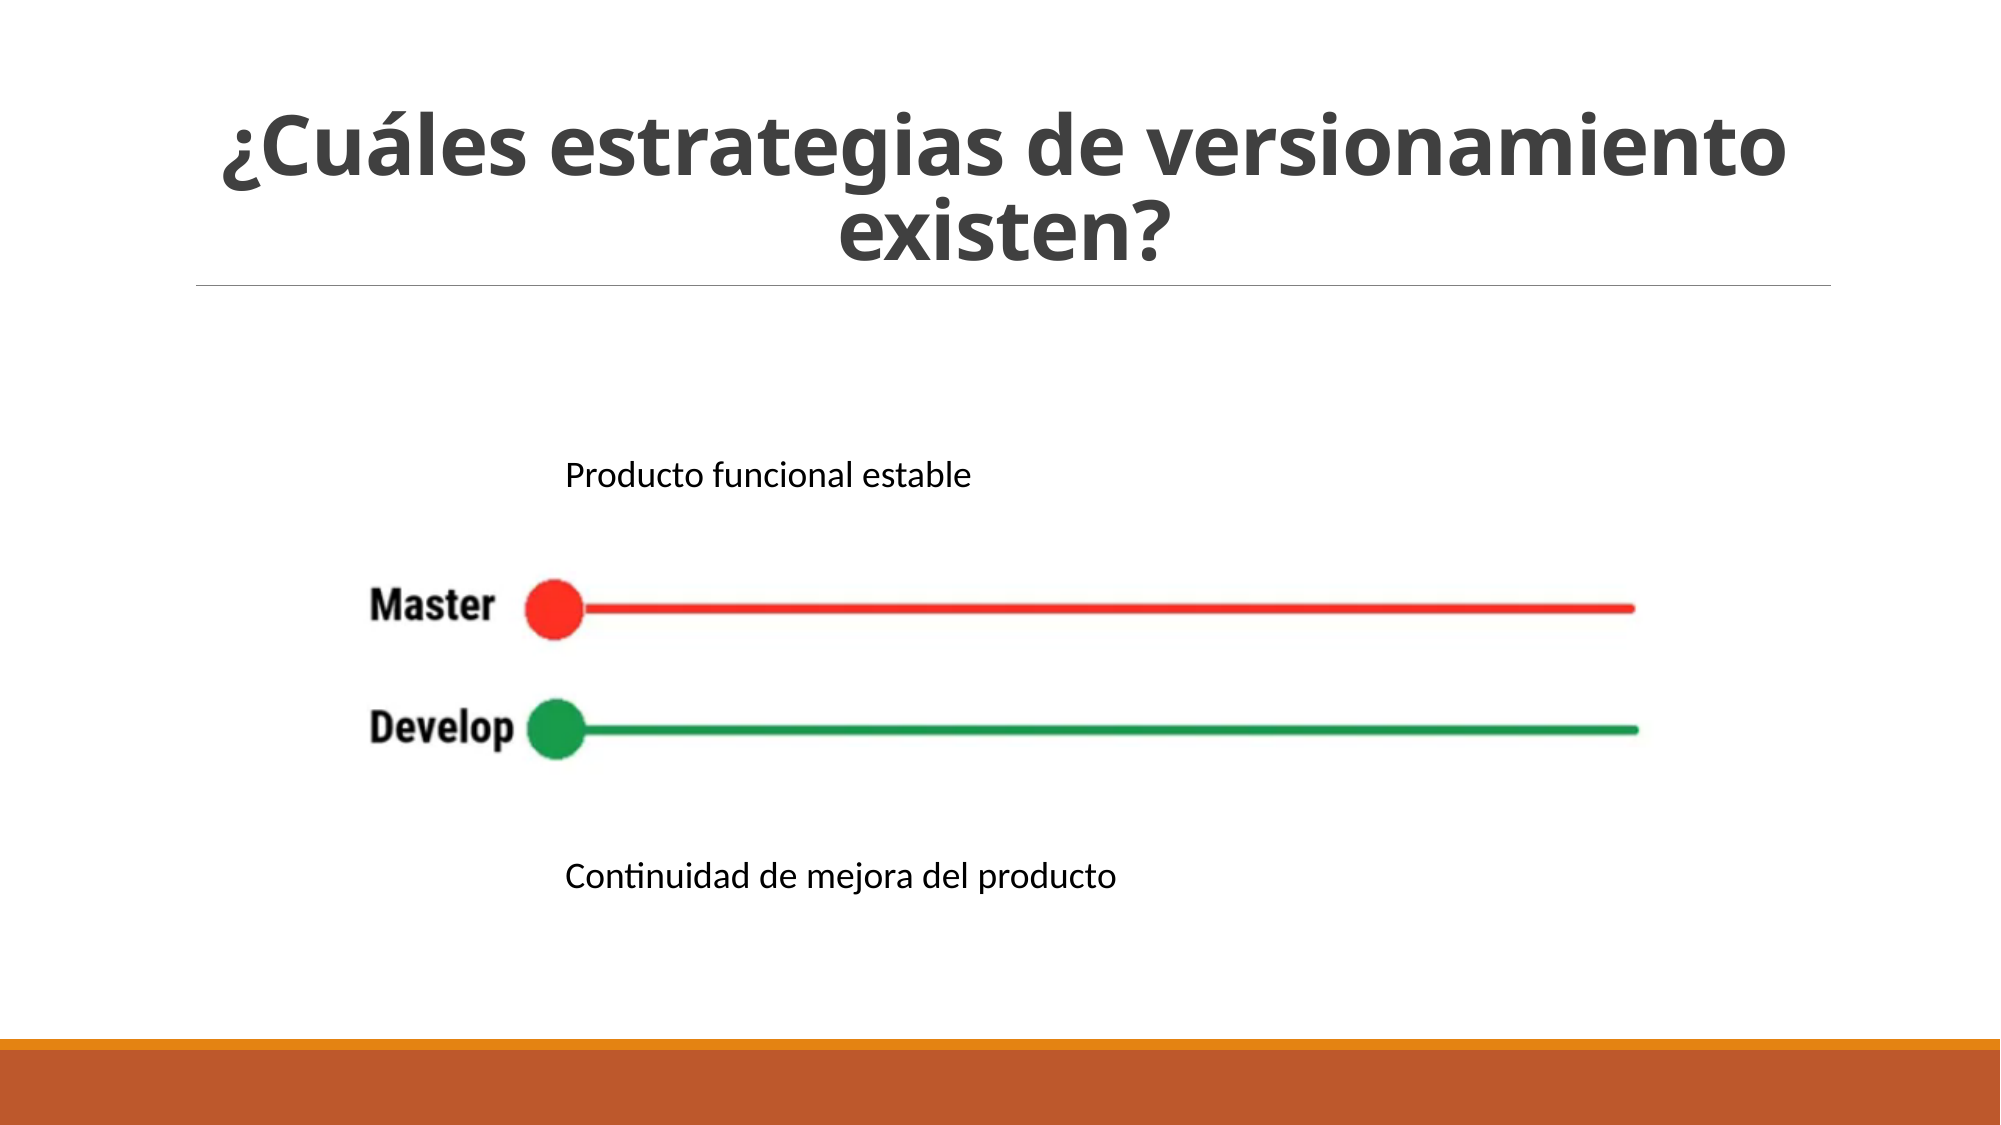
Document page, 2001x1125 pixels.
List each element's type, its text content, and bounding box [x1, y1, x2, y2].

title ¿Cuáles estrategias de versionamiento existen? [180, 47, 1830, 285]
text_box Continuidad de mejora del producto [550, 843, 1200, 904]
text_box Producto funcional estable [550, 442, 1125, 503]
picture [349, 561, 1684, 785]
